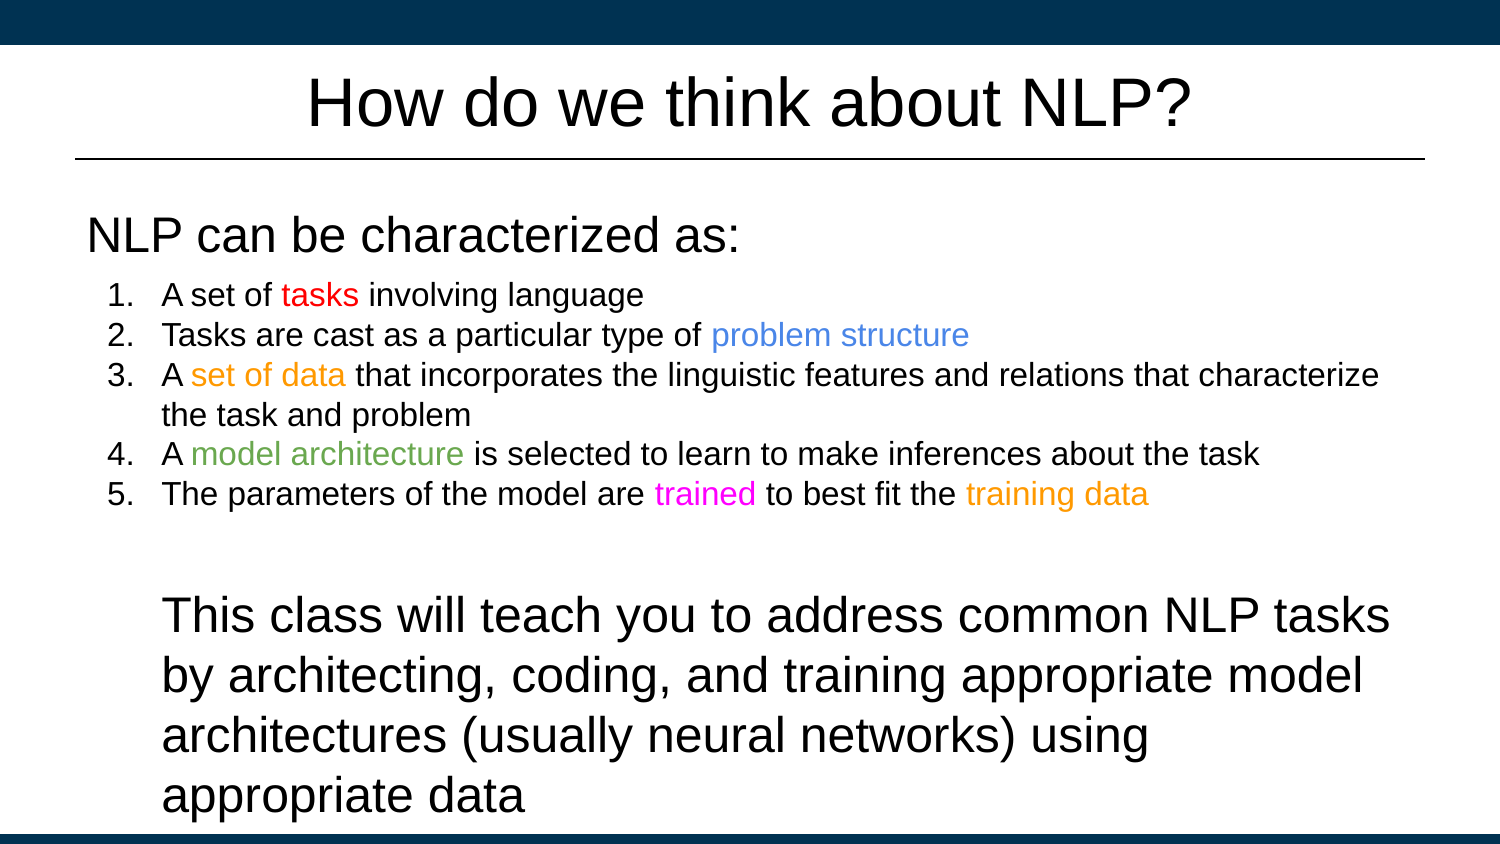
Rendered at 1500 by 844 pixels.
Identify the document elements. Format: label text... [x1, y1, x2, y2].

title How do we think about NLP? [75, 28, 1425, 169]
list NLP can be characterized as: A set of tasks involving language Tasks are cast as a particular type of problem structure A set of data that incorporates the linguistic features and relations that characterize the task and problem A model architecture is selected to learn to make inferences about the task The parameters of the model are trained to best fit the training data This class will teach you to address common NLP tasks by architecting, coding, and training appropriate model architectures (usually neural networks) using appropriate data [75, 196, 1425, 754]
